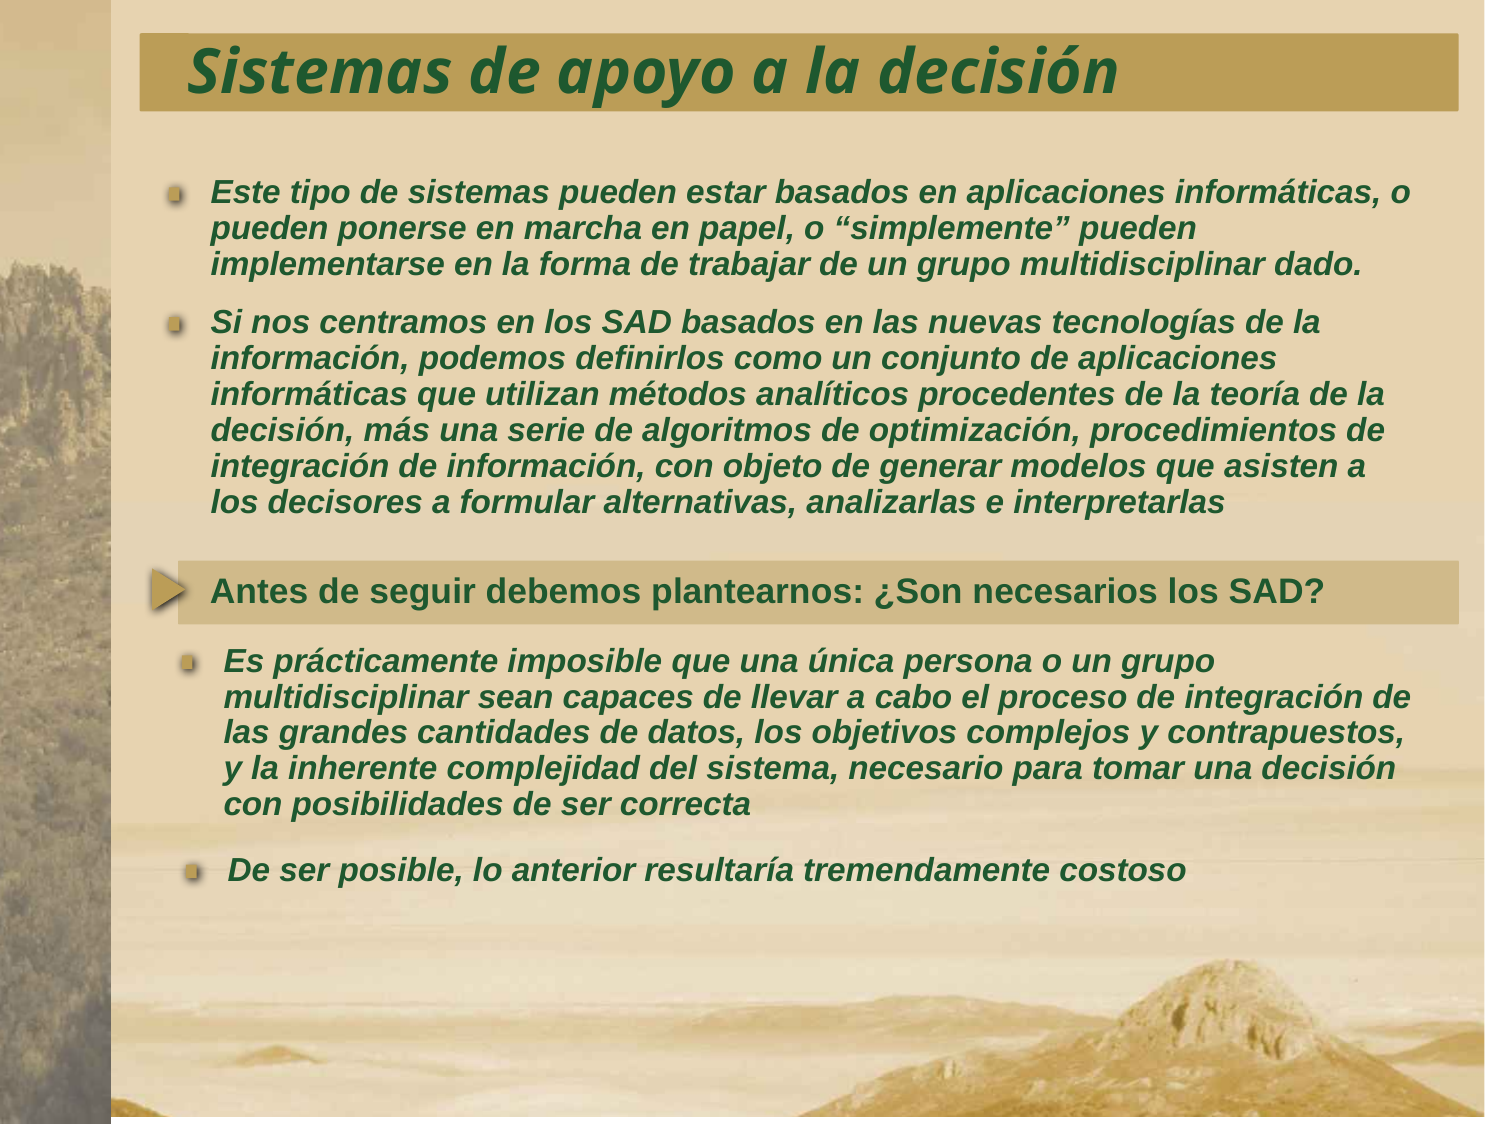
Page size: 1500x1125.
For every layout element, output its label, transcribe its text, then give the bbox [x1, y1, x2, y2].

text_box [185, 844, 1449, 897]
text_box Sistemas de apoyo a la decisión [172, 23, 1427, 114]
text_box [168, 167, 1432, 292]
picture [0, 0, 1485, 1124]
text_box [181, 635, 1445, 833]
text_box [168, 297, 1432, 531]
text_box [151, 559, 1459, 625]
